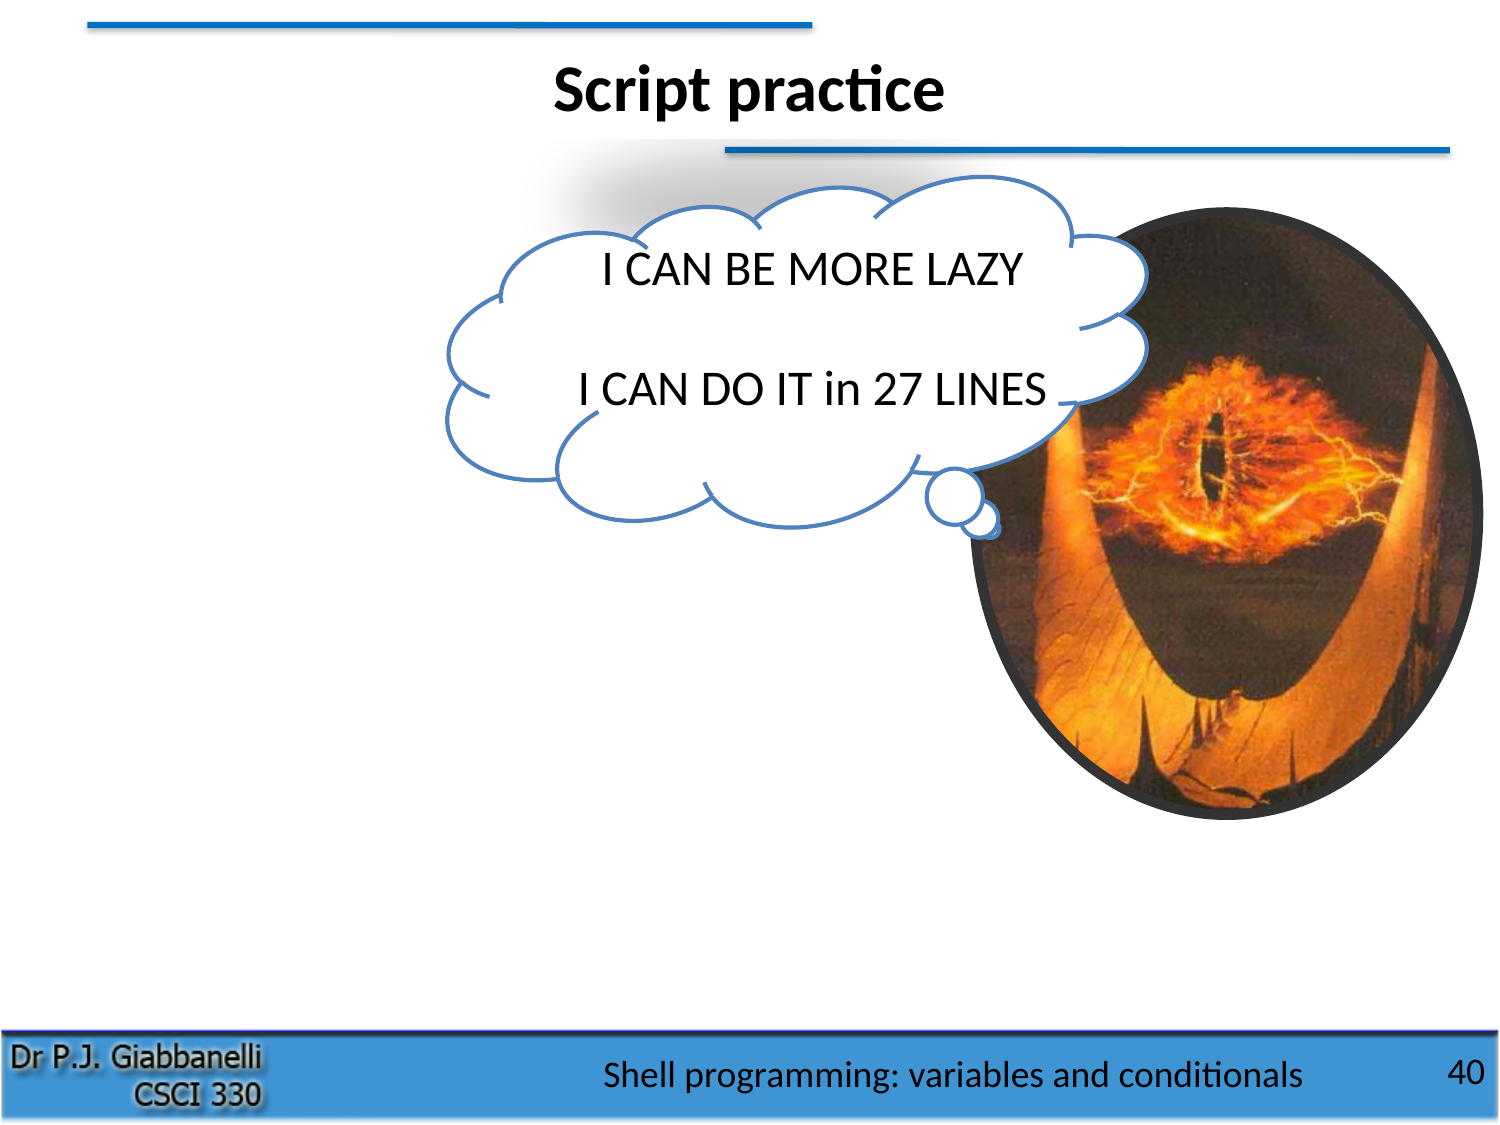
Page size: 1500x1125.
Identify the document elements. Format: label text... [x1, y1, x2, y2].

text_box I CAN BE MORE LAZY I CAN DO IT in 27 LINES [462, 228, 969, 423]
picture [0, 1026, 1500, 1125]
text_box [445, 318, 969, 537]
text_box Script practice [0, 37, 1500, 133]
text_box [641, 174, 1067, 228]
picture [974, 212, 1479, 815]
